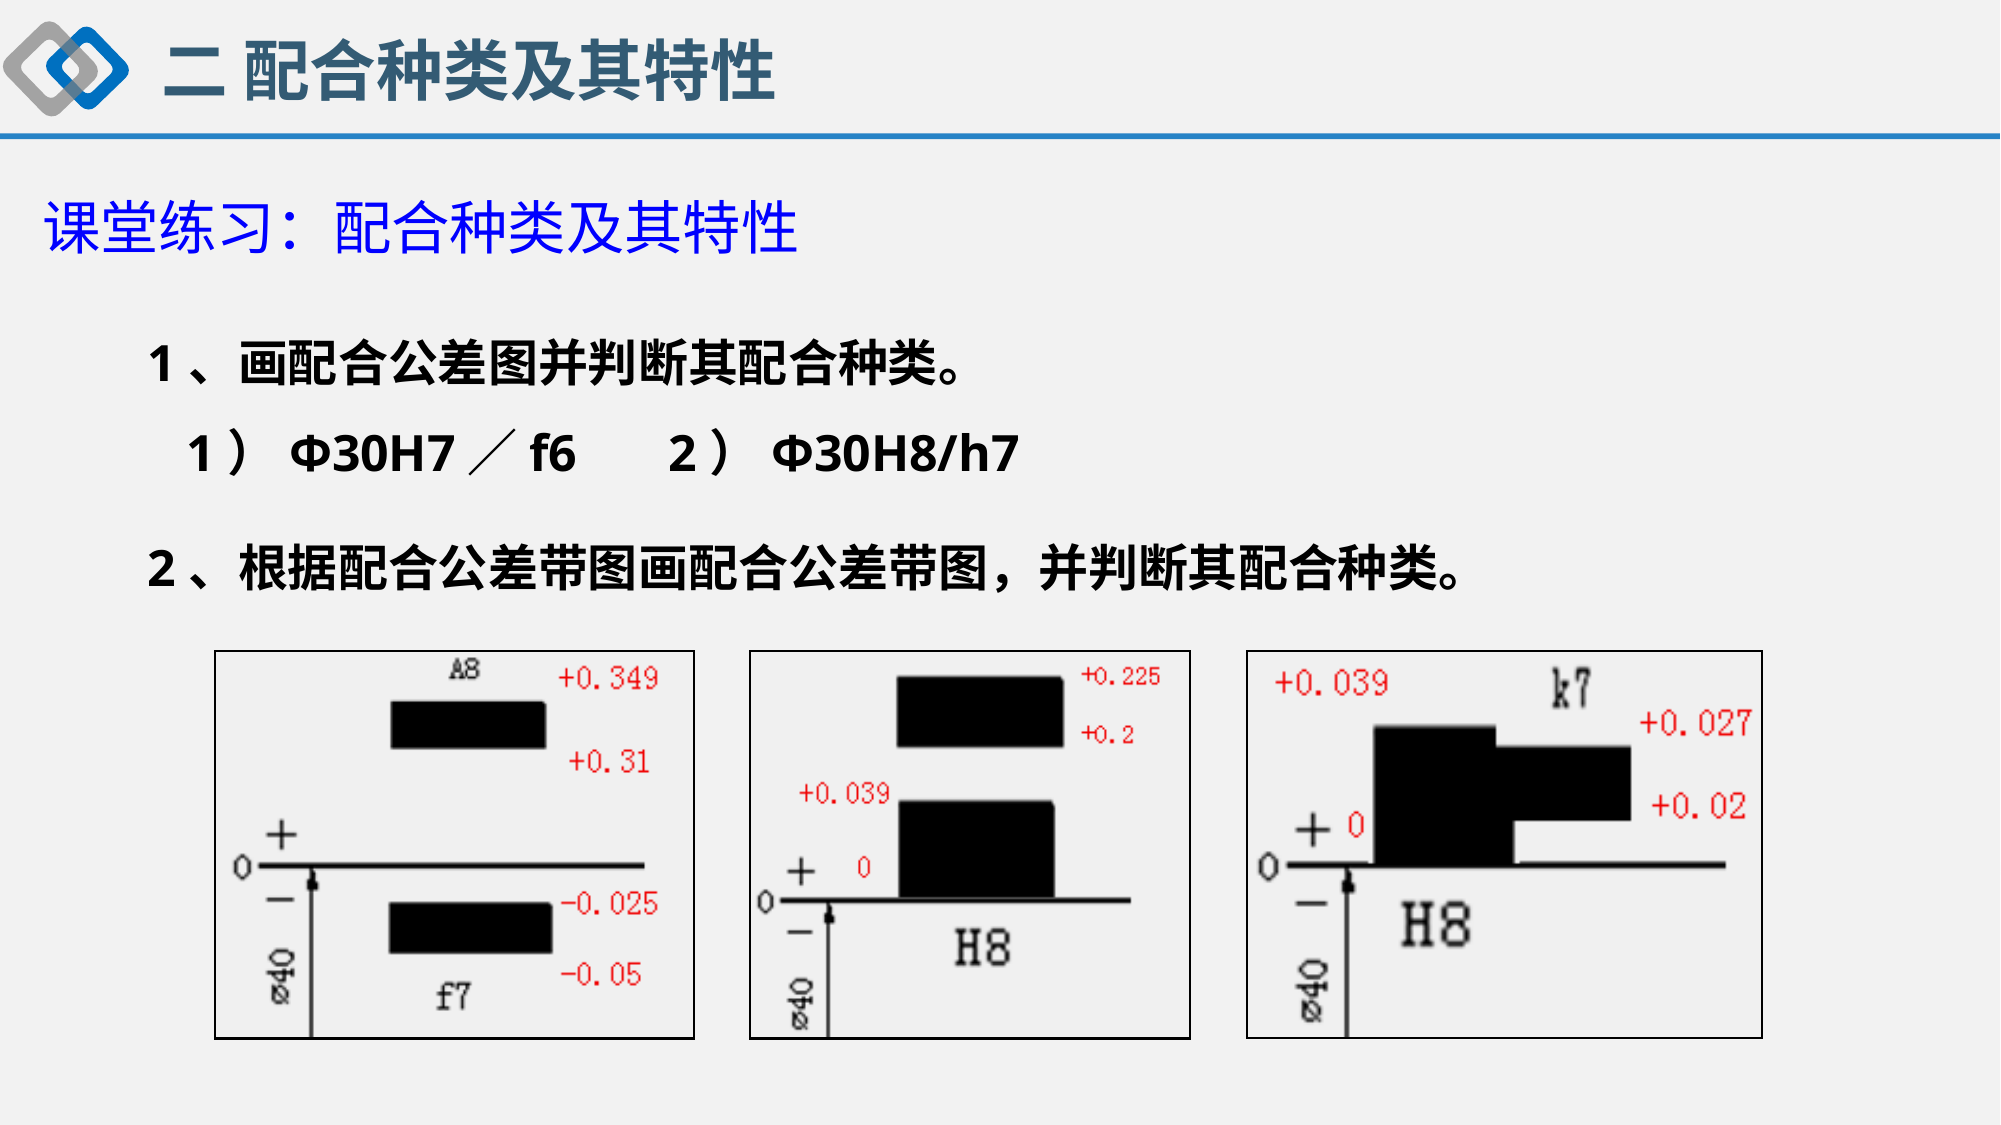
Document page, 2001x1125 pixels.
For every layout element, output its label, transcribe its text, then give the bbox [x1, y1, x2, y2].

text_box 2、根据配合公差带图画配合公差带图，并判断其配合种类。 [99, 498, 1509, 604]
text_box 1、画配合公差图并判断其配合种类。 1）Φ30H7／f6 2）Φ30H8/h7 [99, 293, 1650, 489]
text_box 二 配合种类及其特性 [146, 0, 1038, 144]
picture [1247, 651, 1762, 1038]
text_box 课堂练习：配合种类及其特性 [27, 183, 815, 269]
picture [215, 651, 693, 1038]
picture [750, 651, 1190, 1038]
